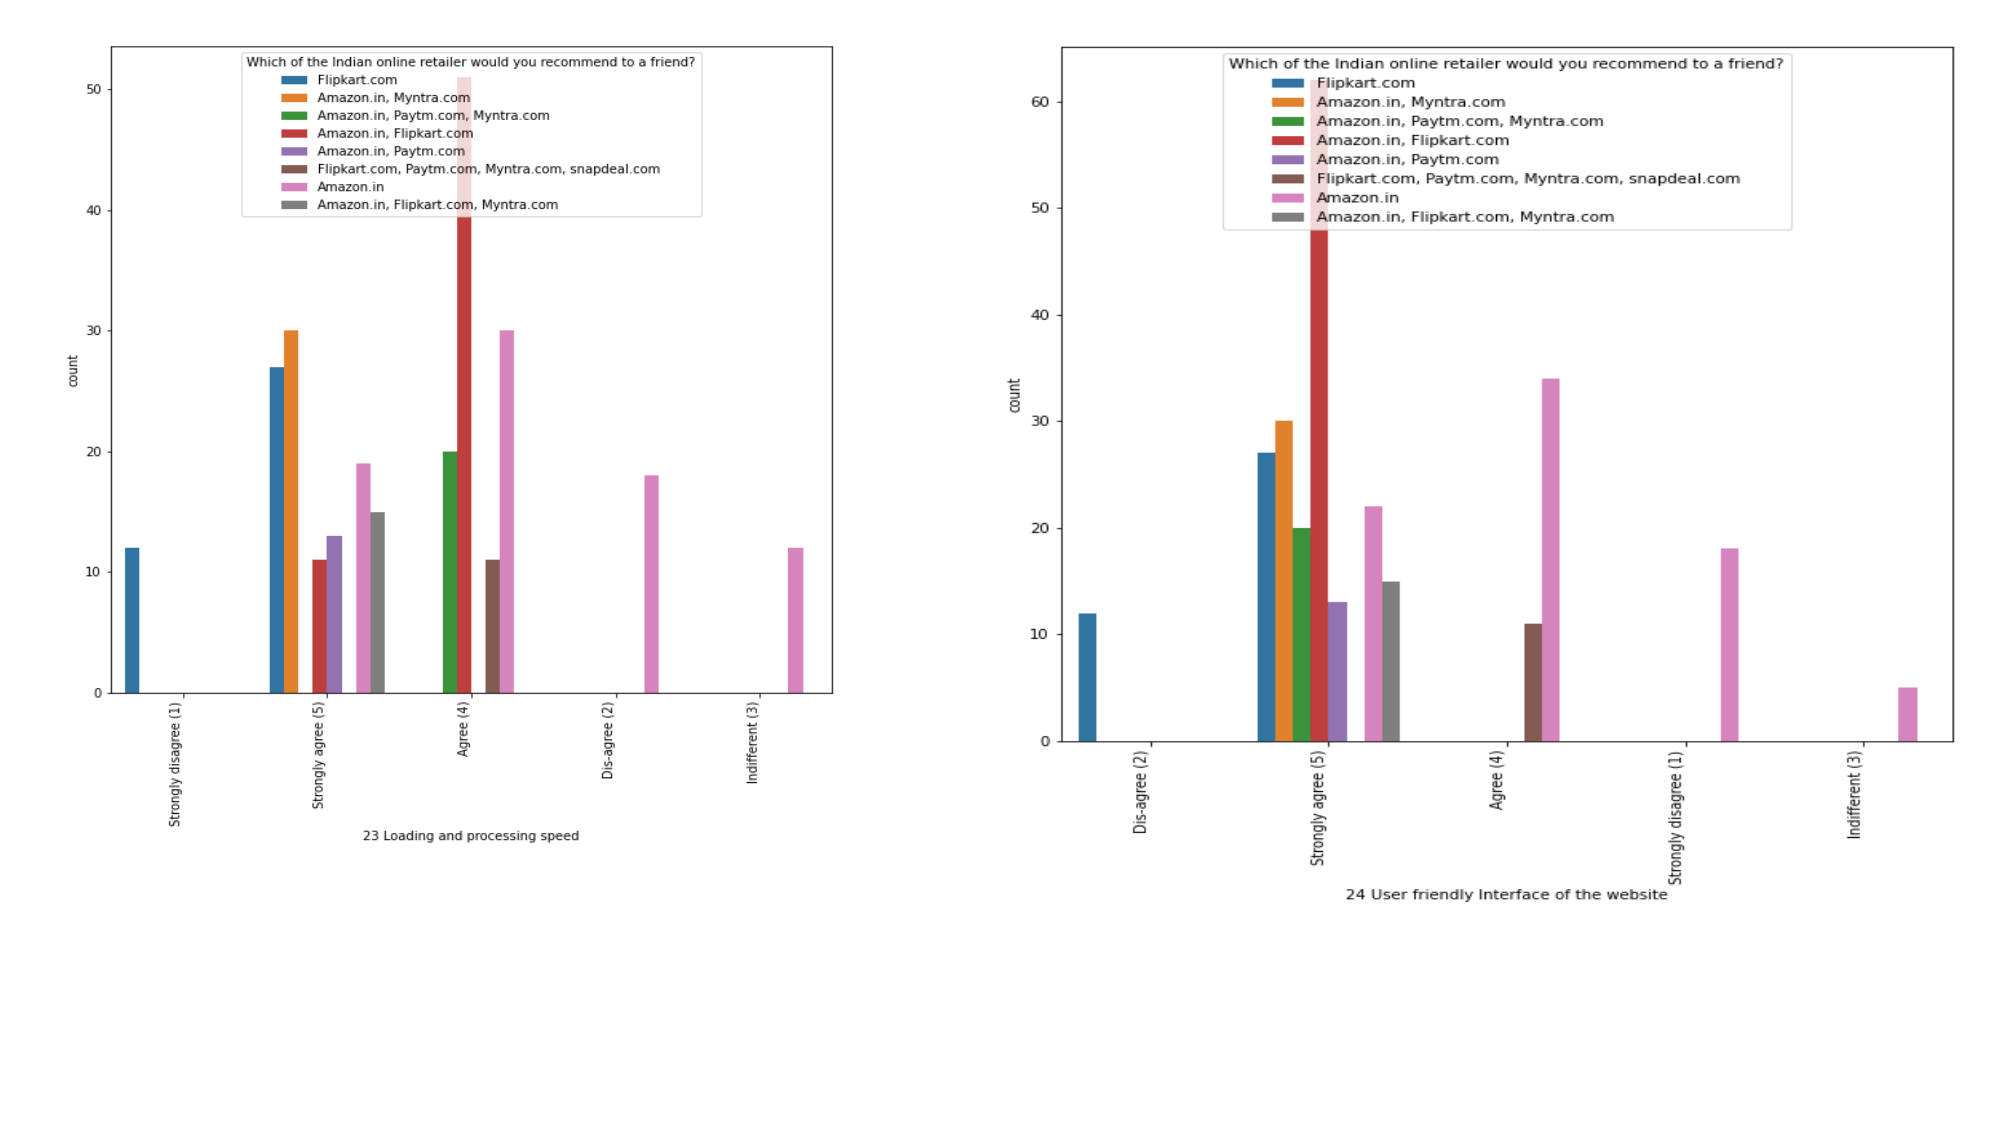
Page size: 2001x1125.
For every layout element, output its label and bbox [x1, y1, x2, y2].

picture [996, 38, 1964, 912]
list [58, 38, 841, 851]
